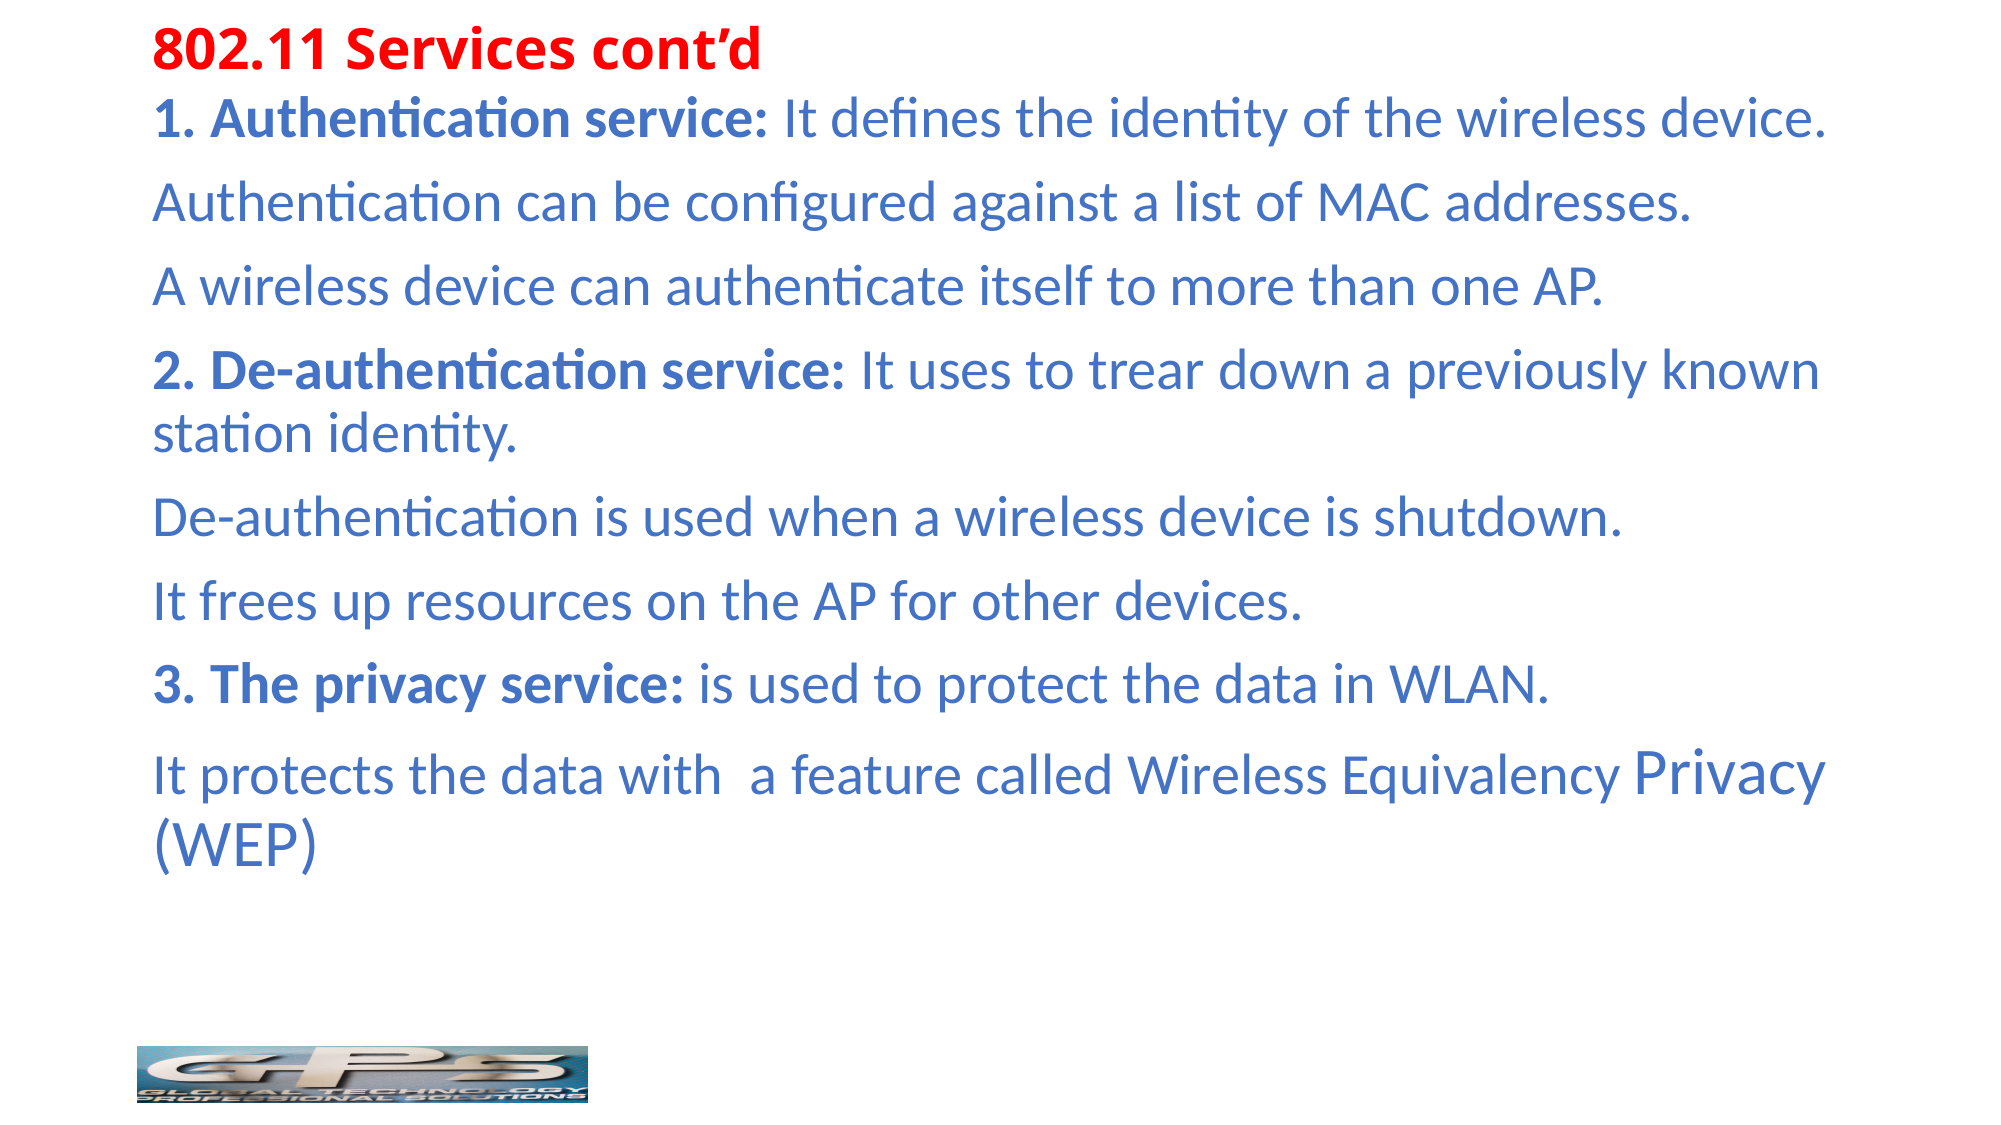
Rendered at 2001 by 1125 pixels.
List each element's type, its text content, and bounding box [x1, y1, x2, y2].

title 802.11 Services cont’d [137, 13, 1863, 80]
list 1. Authentication service: It defines the identity of the wireless device. Authentication can be configured against a list of MAC addresses. A wireless device can authenticate itself to more than one AP. 2. De-authentication service: It uses to trear down a previously known station identity. De-authentication is used when a wireless device is shutdown. It frees up resources on the AP for other devices. 3. The privacy service: is used to protect the data in WLAN. It protects the data with a feature called Wireless Equivalency Privacy (WEP) [137, 80, 1863, 1125]
